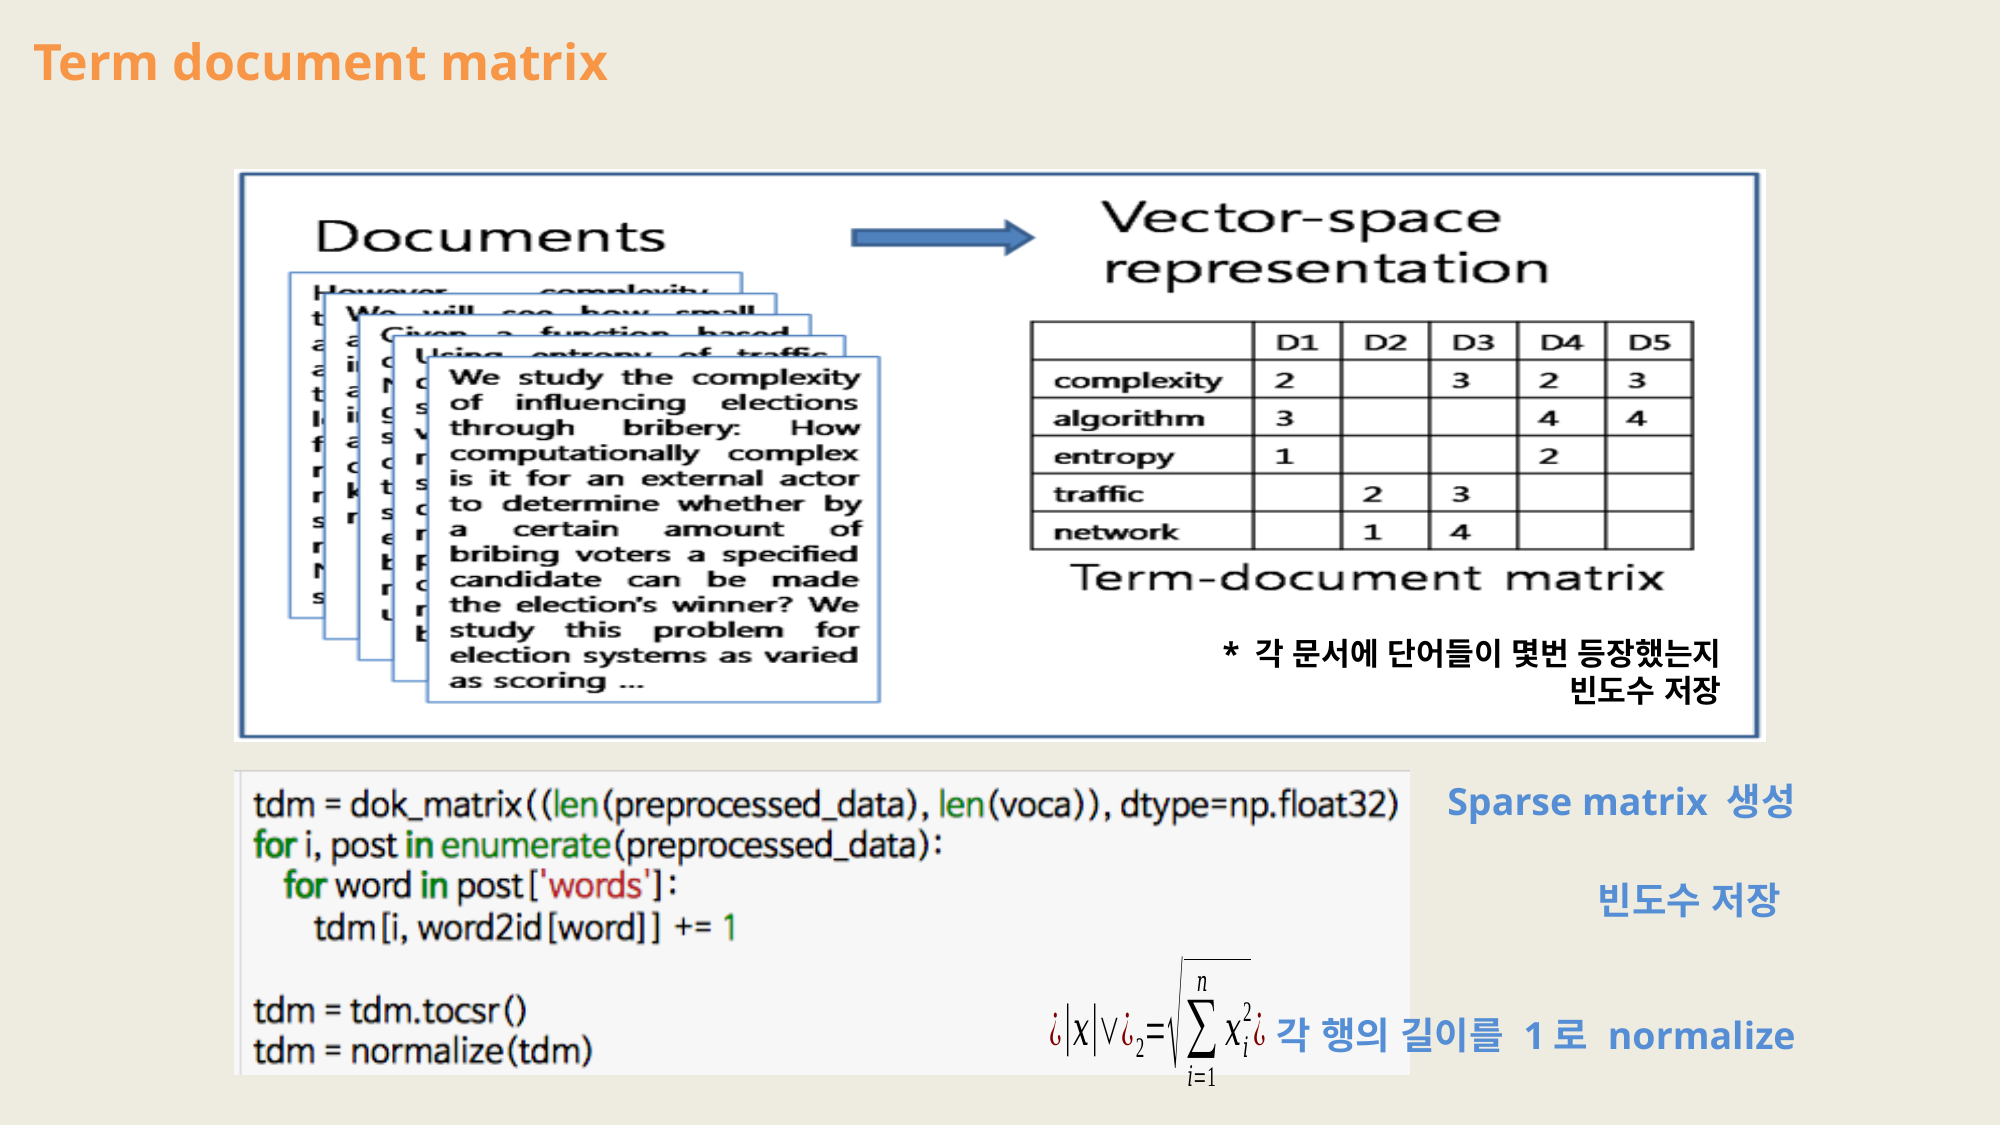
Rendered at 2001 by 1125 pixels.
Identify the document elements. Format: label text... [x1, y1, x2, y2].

picture [234, 770, 1410, 1075]
text_box 각 행의 길이를 1로 normalize [1410, 1004, 1811, 1065]
text_box 빈도수 저장 [1582, 869, 1796, 929]
picture [234, 169, 1766, 742]
text_box Term document matrix [18, 22, 624, 98]
text_box Sparse matrix 생성 [1432, 770, 1811, 831]
